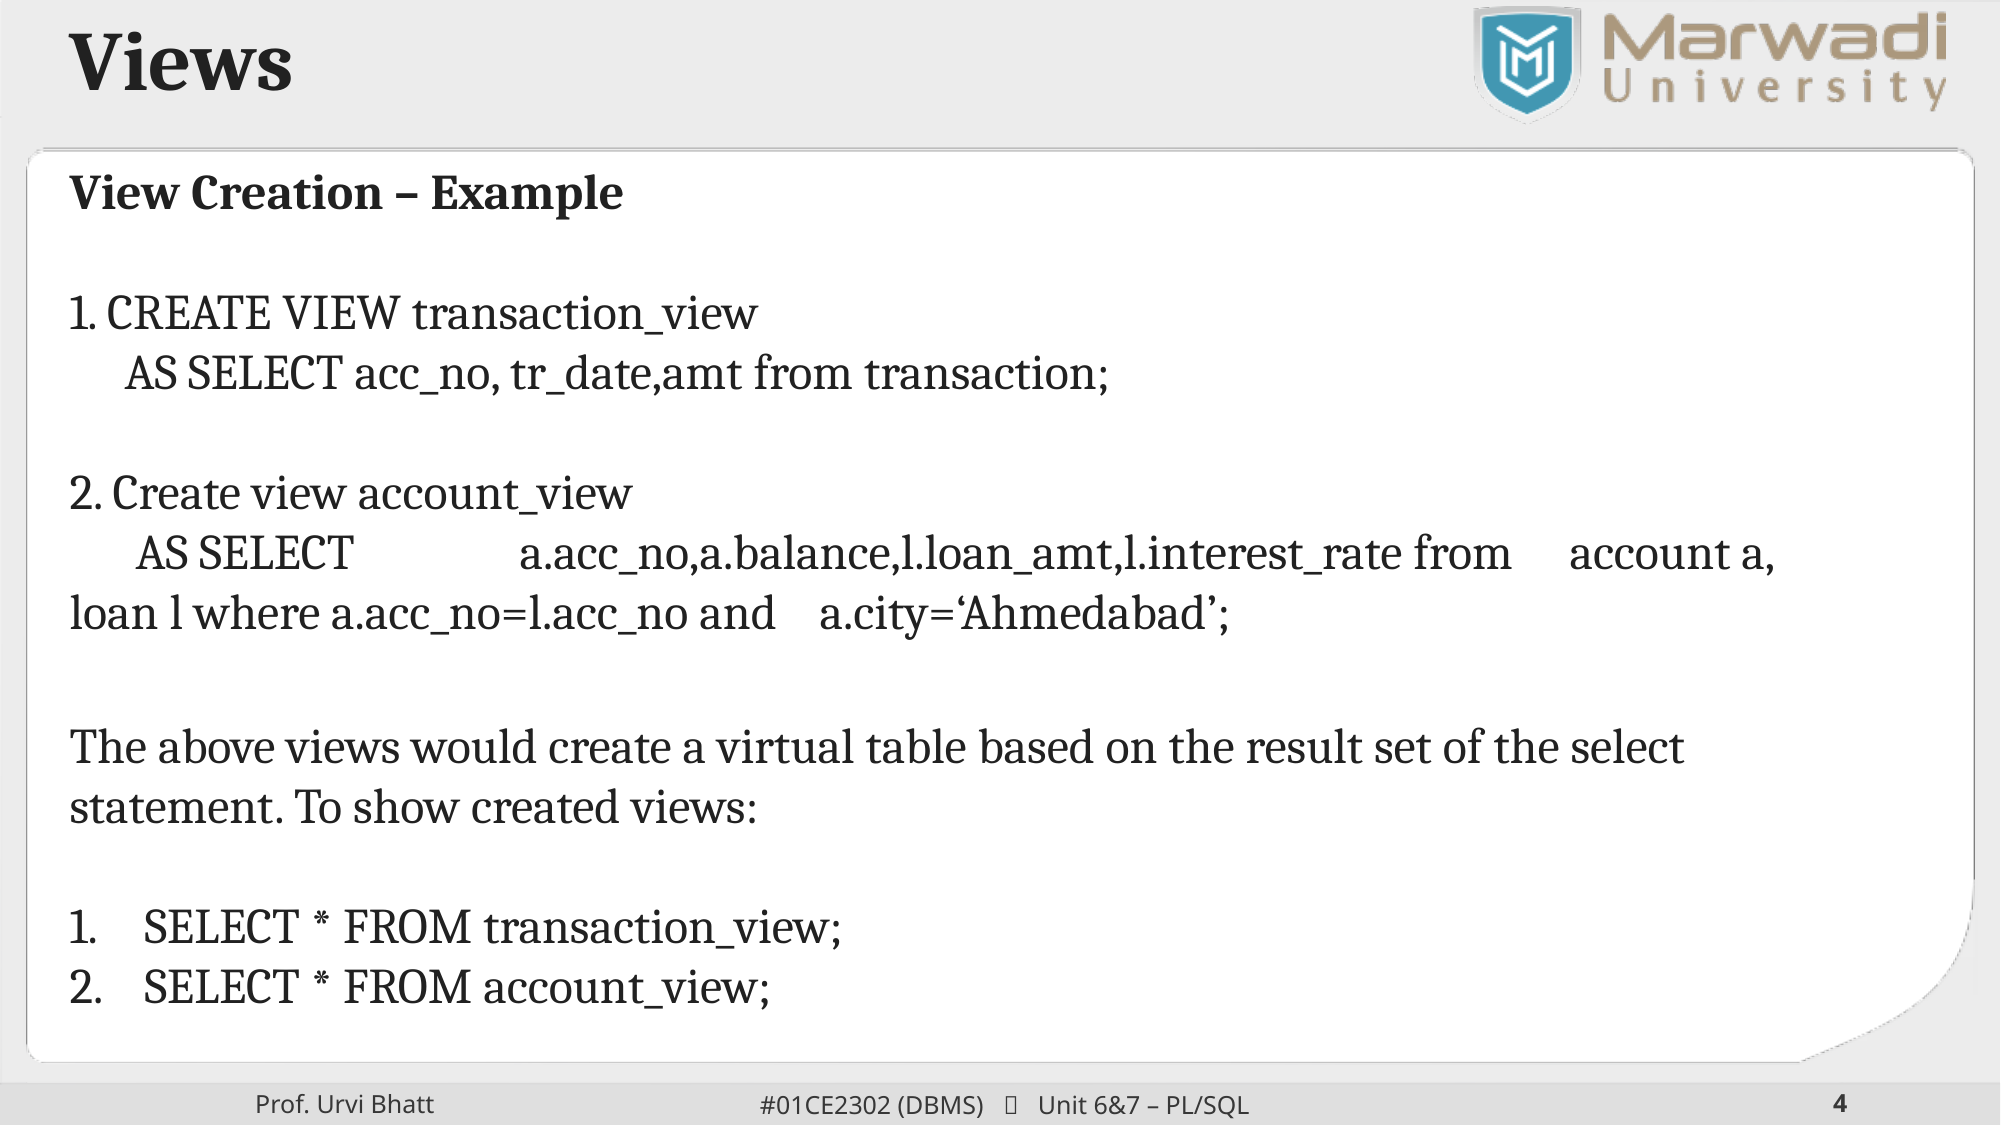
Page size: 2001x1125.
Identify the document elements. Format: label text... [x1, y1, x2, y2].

text_box The above views would create a virtual table based on the result set of the select statement. To show created views: SELECT * FROM transaction_view; SELECT * FROM account_view; [54, 706, 1904, 1021]
text_box Views [54, 9, 1342, 117]
picture [0, 0, 2000, 1085]
text_box View Creation – Example 1. CREATE VIEW transaction_view AS SELECT acc_no, tr_date,amt from transaction; 2. Create view account_view AS SELECT a.acc_no,a.balance,l.loan_amt,l.interest_rate from account a, loan l where a.acc_no=l.acc_no and a.city=‘Ahmedabad’; [54, 151, 1858, 647]
